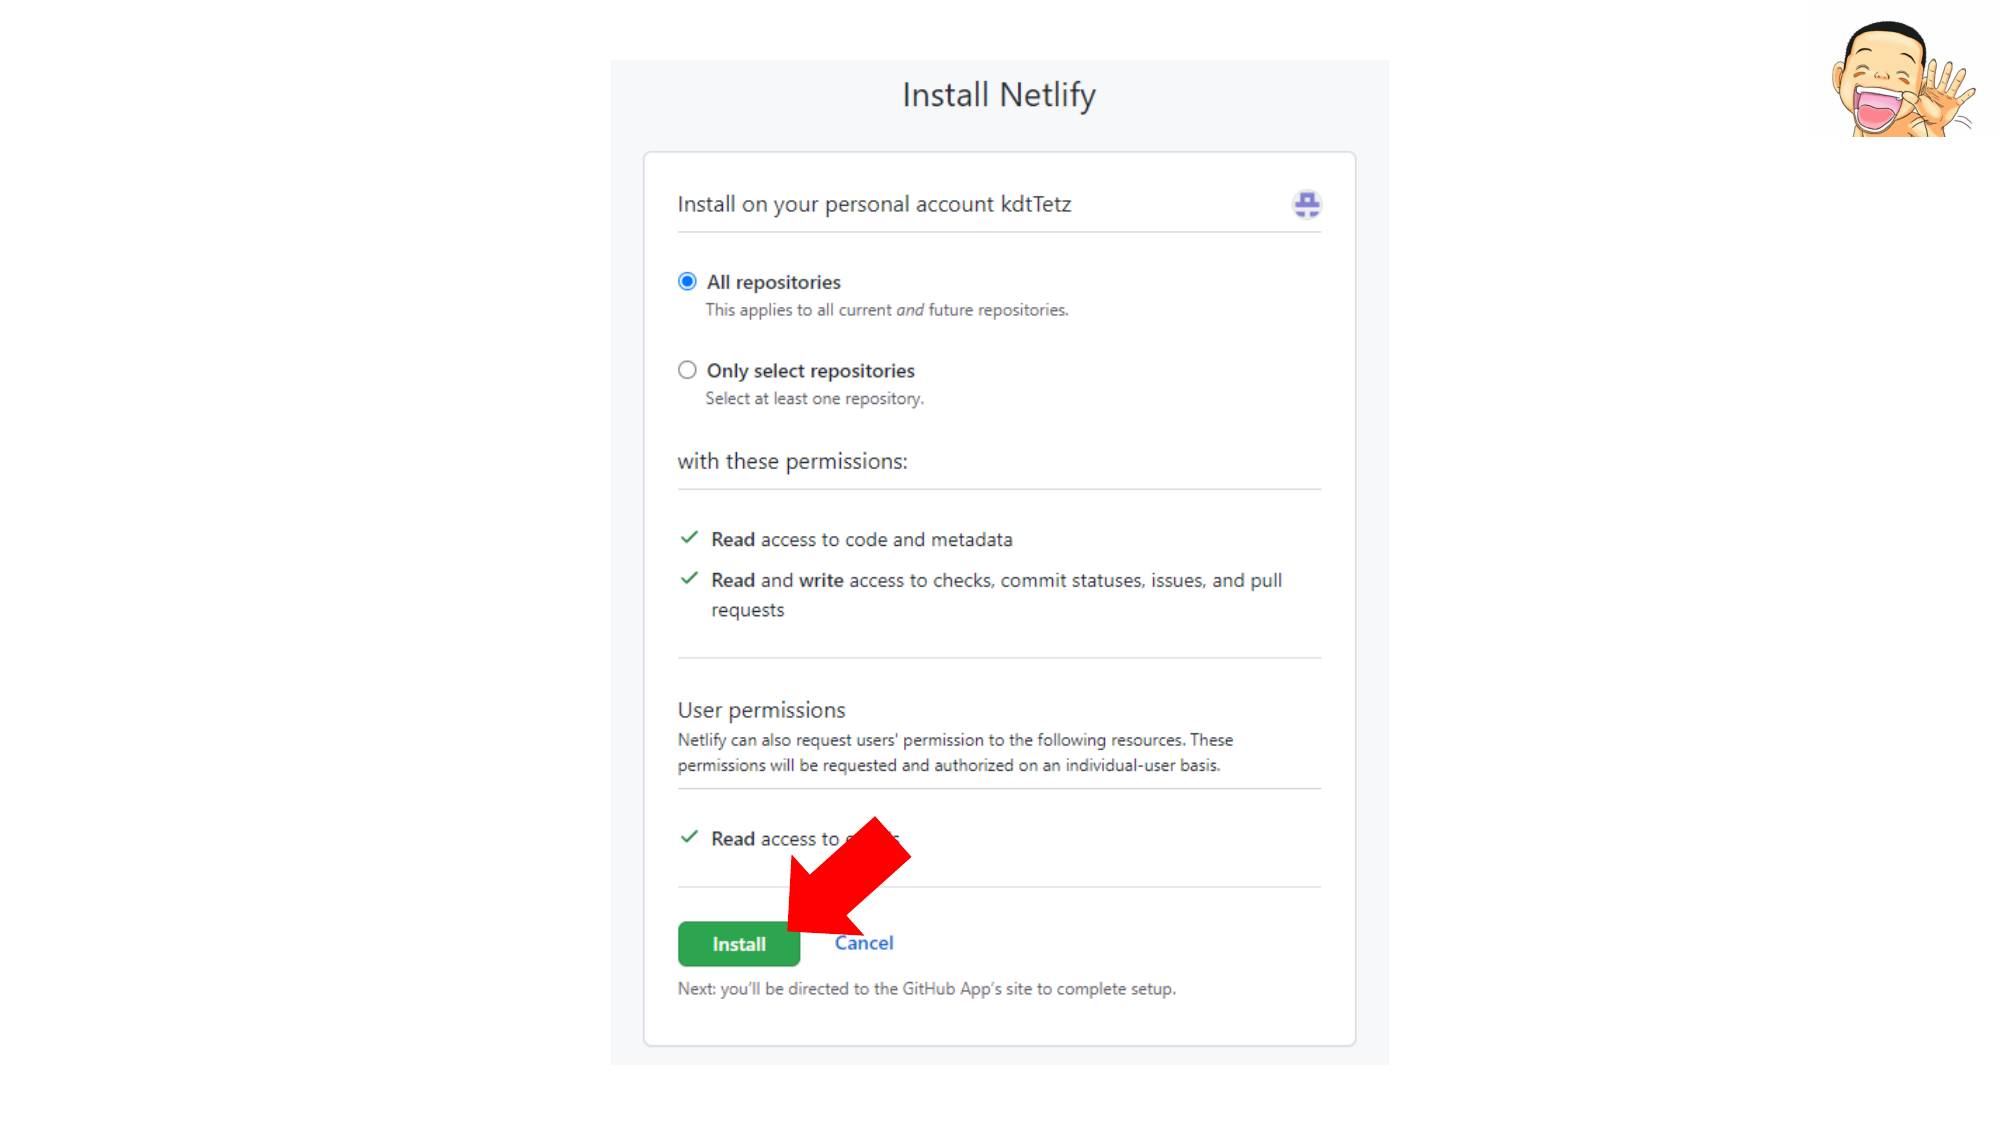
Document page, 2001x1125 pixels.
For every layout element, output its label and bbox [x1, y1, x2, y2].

picture [1808, 0, 2000, 137]
picture [611, 60, 1389, 1065]
